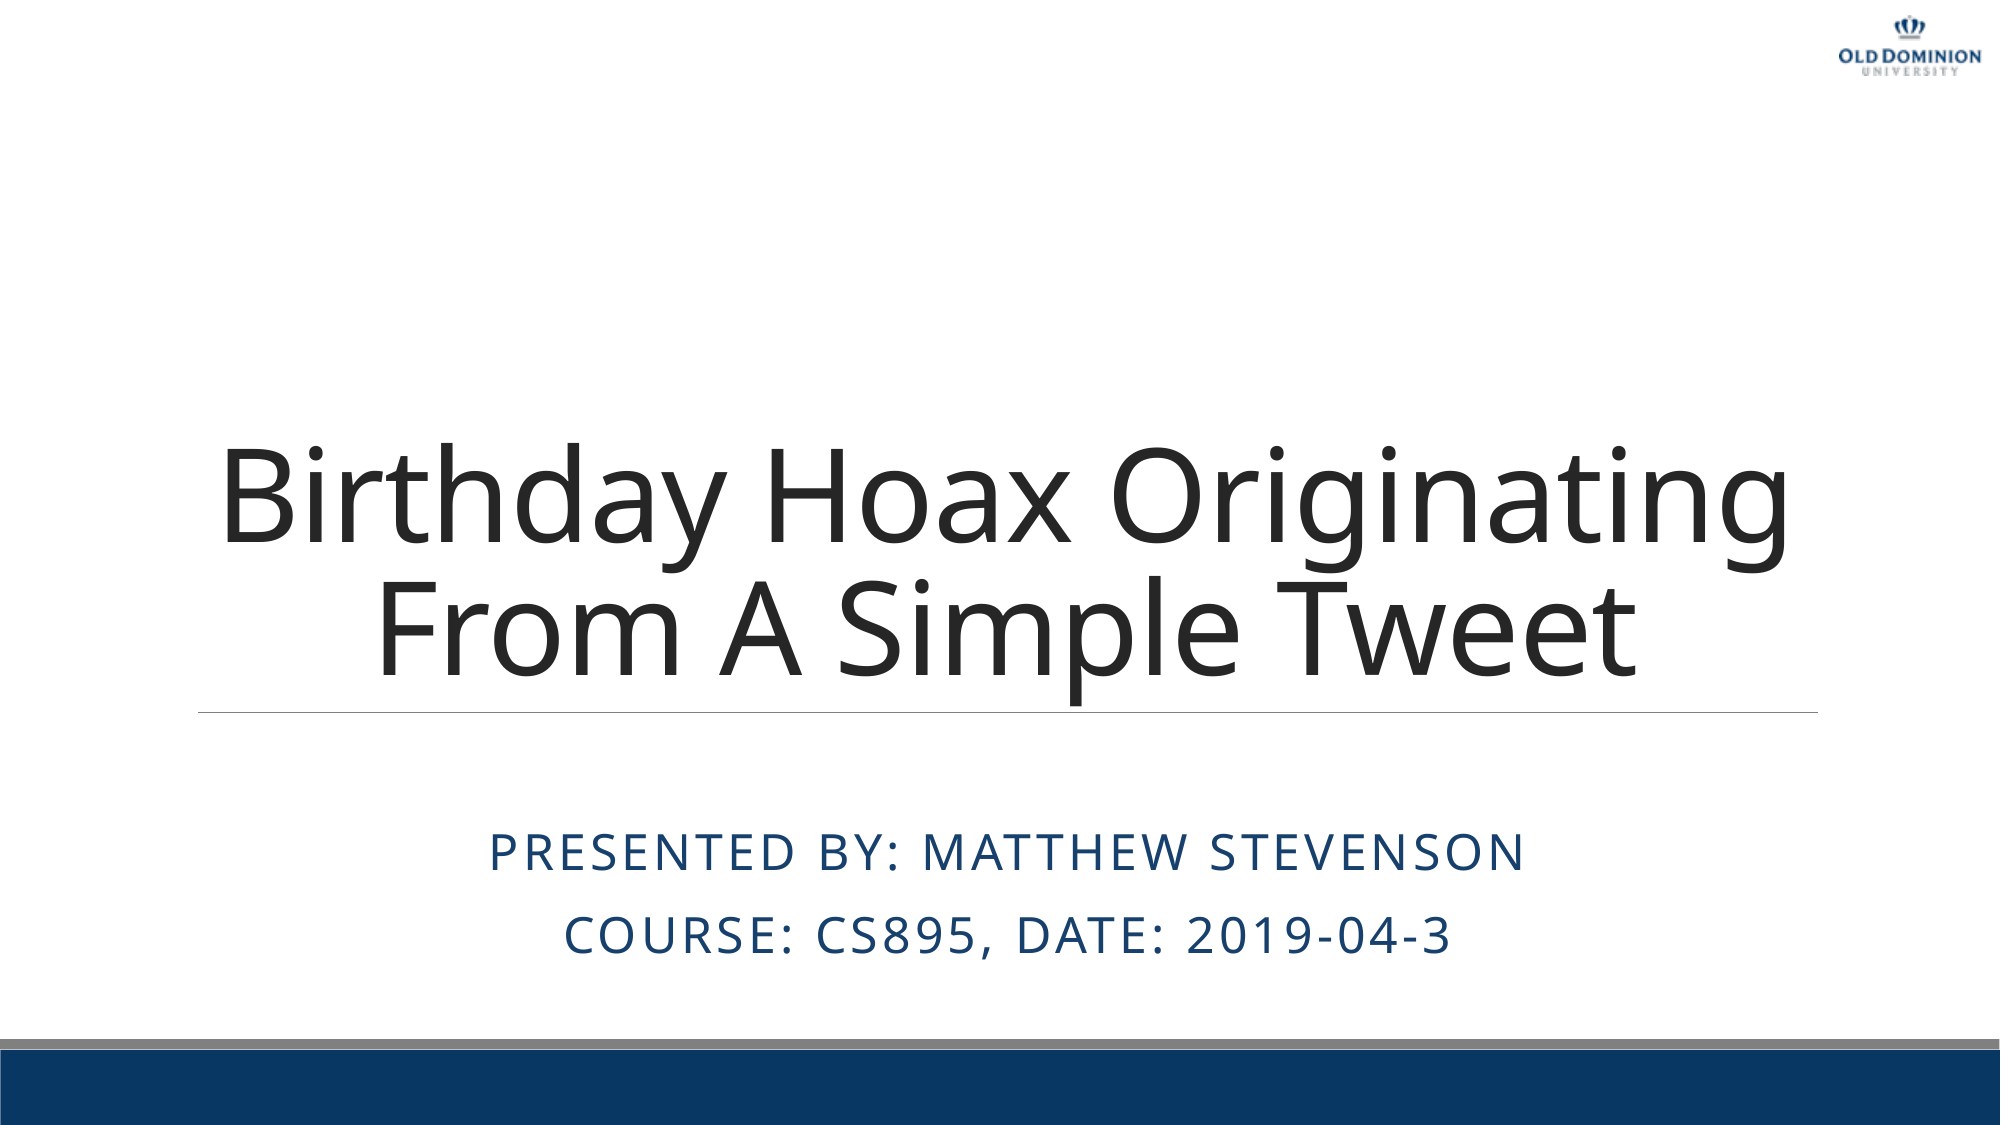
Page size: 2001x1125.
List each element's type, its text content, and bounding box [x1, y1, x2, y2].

title Birthday Hoax Originating From A Simple Tweet [180, 342, 1830, 710]
picture [1839, 15, 1982, 76]
subtitle Presented By: Matthew Stevenson Course: CS895, Date: 2019-04-3 [159, 730, 1856, 1045]
